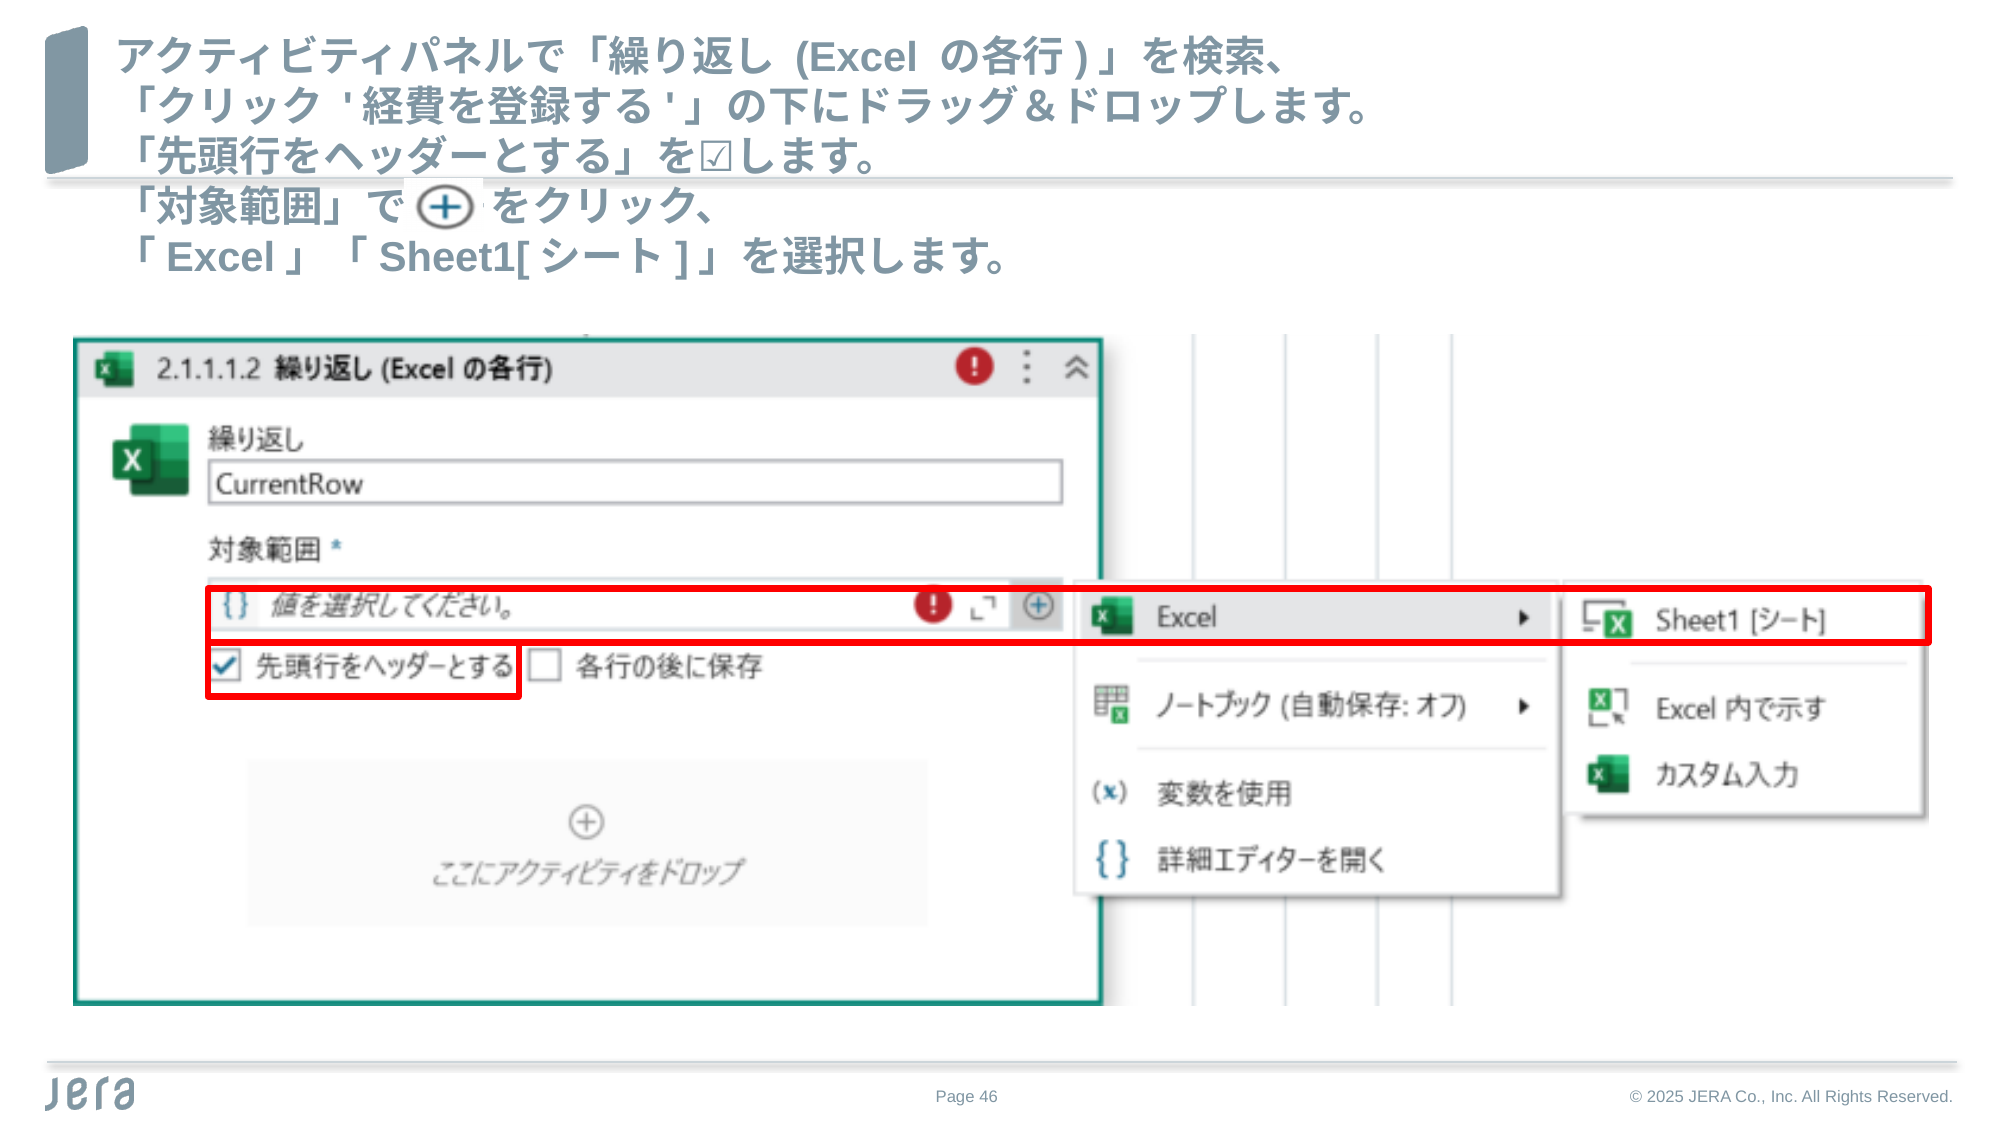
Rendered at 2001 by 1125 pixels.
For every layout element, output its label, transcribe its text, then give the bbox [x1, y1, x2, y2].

picture [45, 26, 88, 174]
picture [45, 1076, 134, 1111]
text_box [207, 588, 1929, 697]
picture [72, 334, 1930, 1006]
title アクティビティパネルで「繰り返し (Excel の各行)」を検索、 「クリック '経費を登録する'」の下にドラッグ＆ドロップします。 「先頭行をヘッダーとする」を☑します。 「対象範囲」で○＋をクリック、 「Excel」「Sheet1[シート]」を選択します。 [114, 29, 1955, 148]
picture [403, 177, 484, 233]
